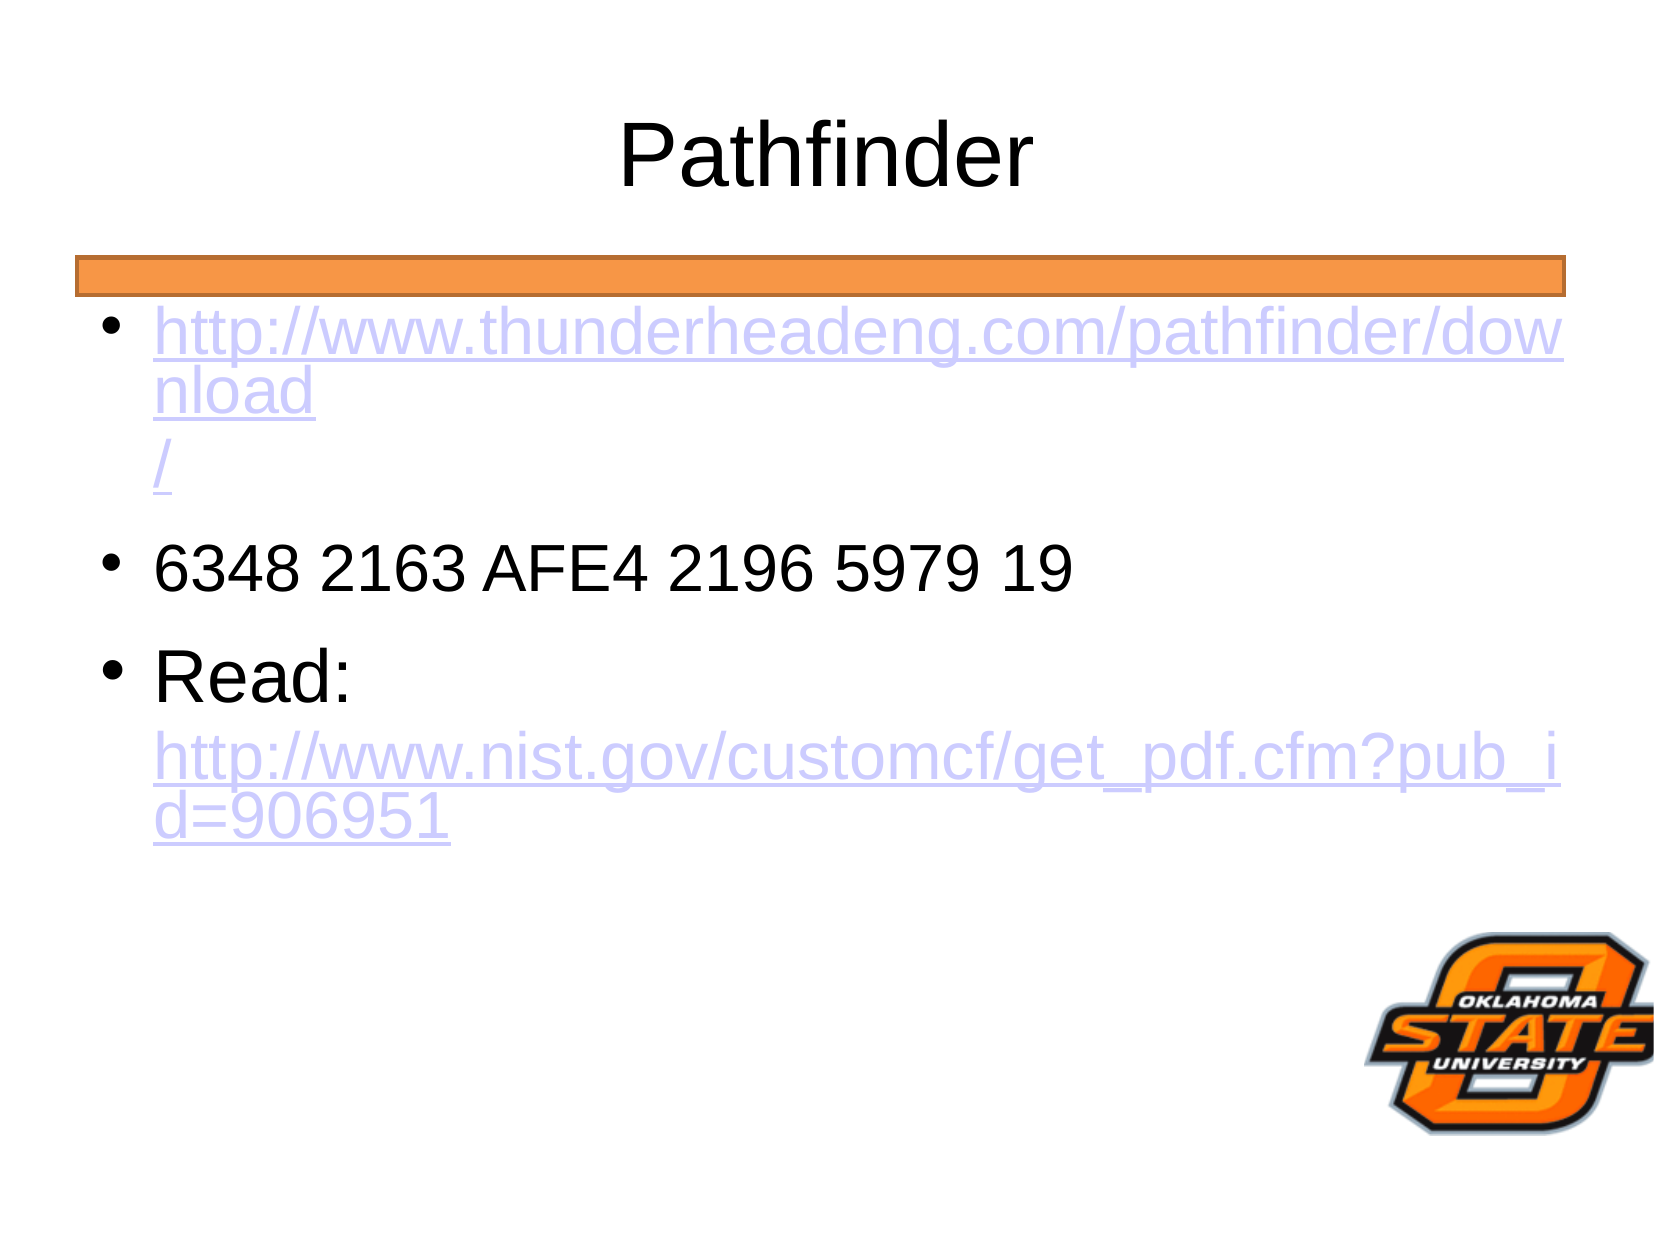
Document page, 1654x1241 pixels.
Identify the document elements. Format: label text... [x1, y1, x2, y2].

picture [1364, 932, 1654, 1136]
title Pathfinder [82, 49, 1571, 257]
list http://www.thunderheadeng.com/pathfinder/download/ 6348 2163 AFE4 2196 5979 19 Read: http://www.nist.gov/customcf/get_pdf.cfm?pub_id=906951 [82, 290, 1571, 1109]
